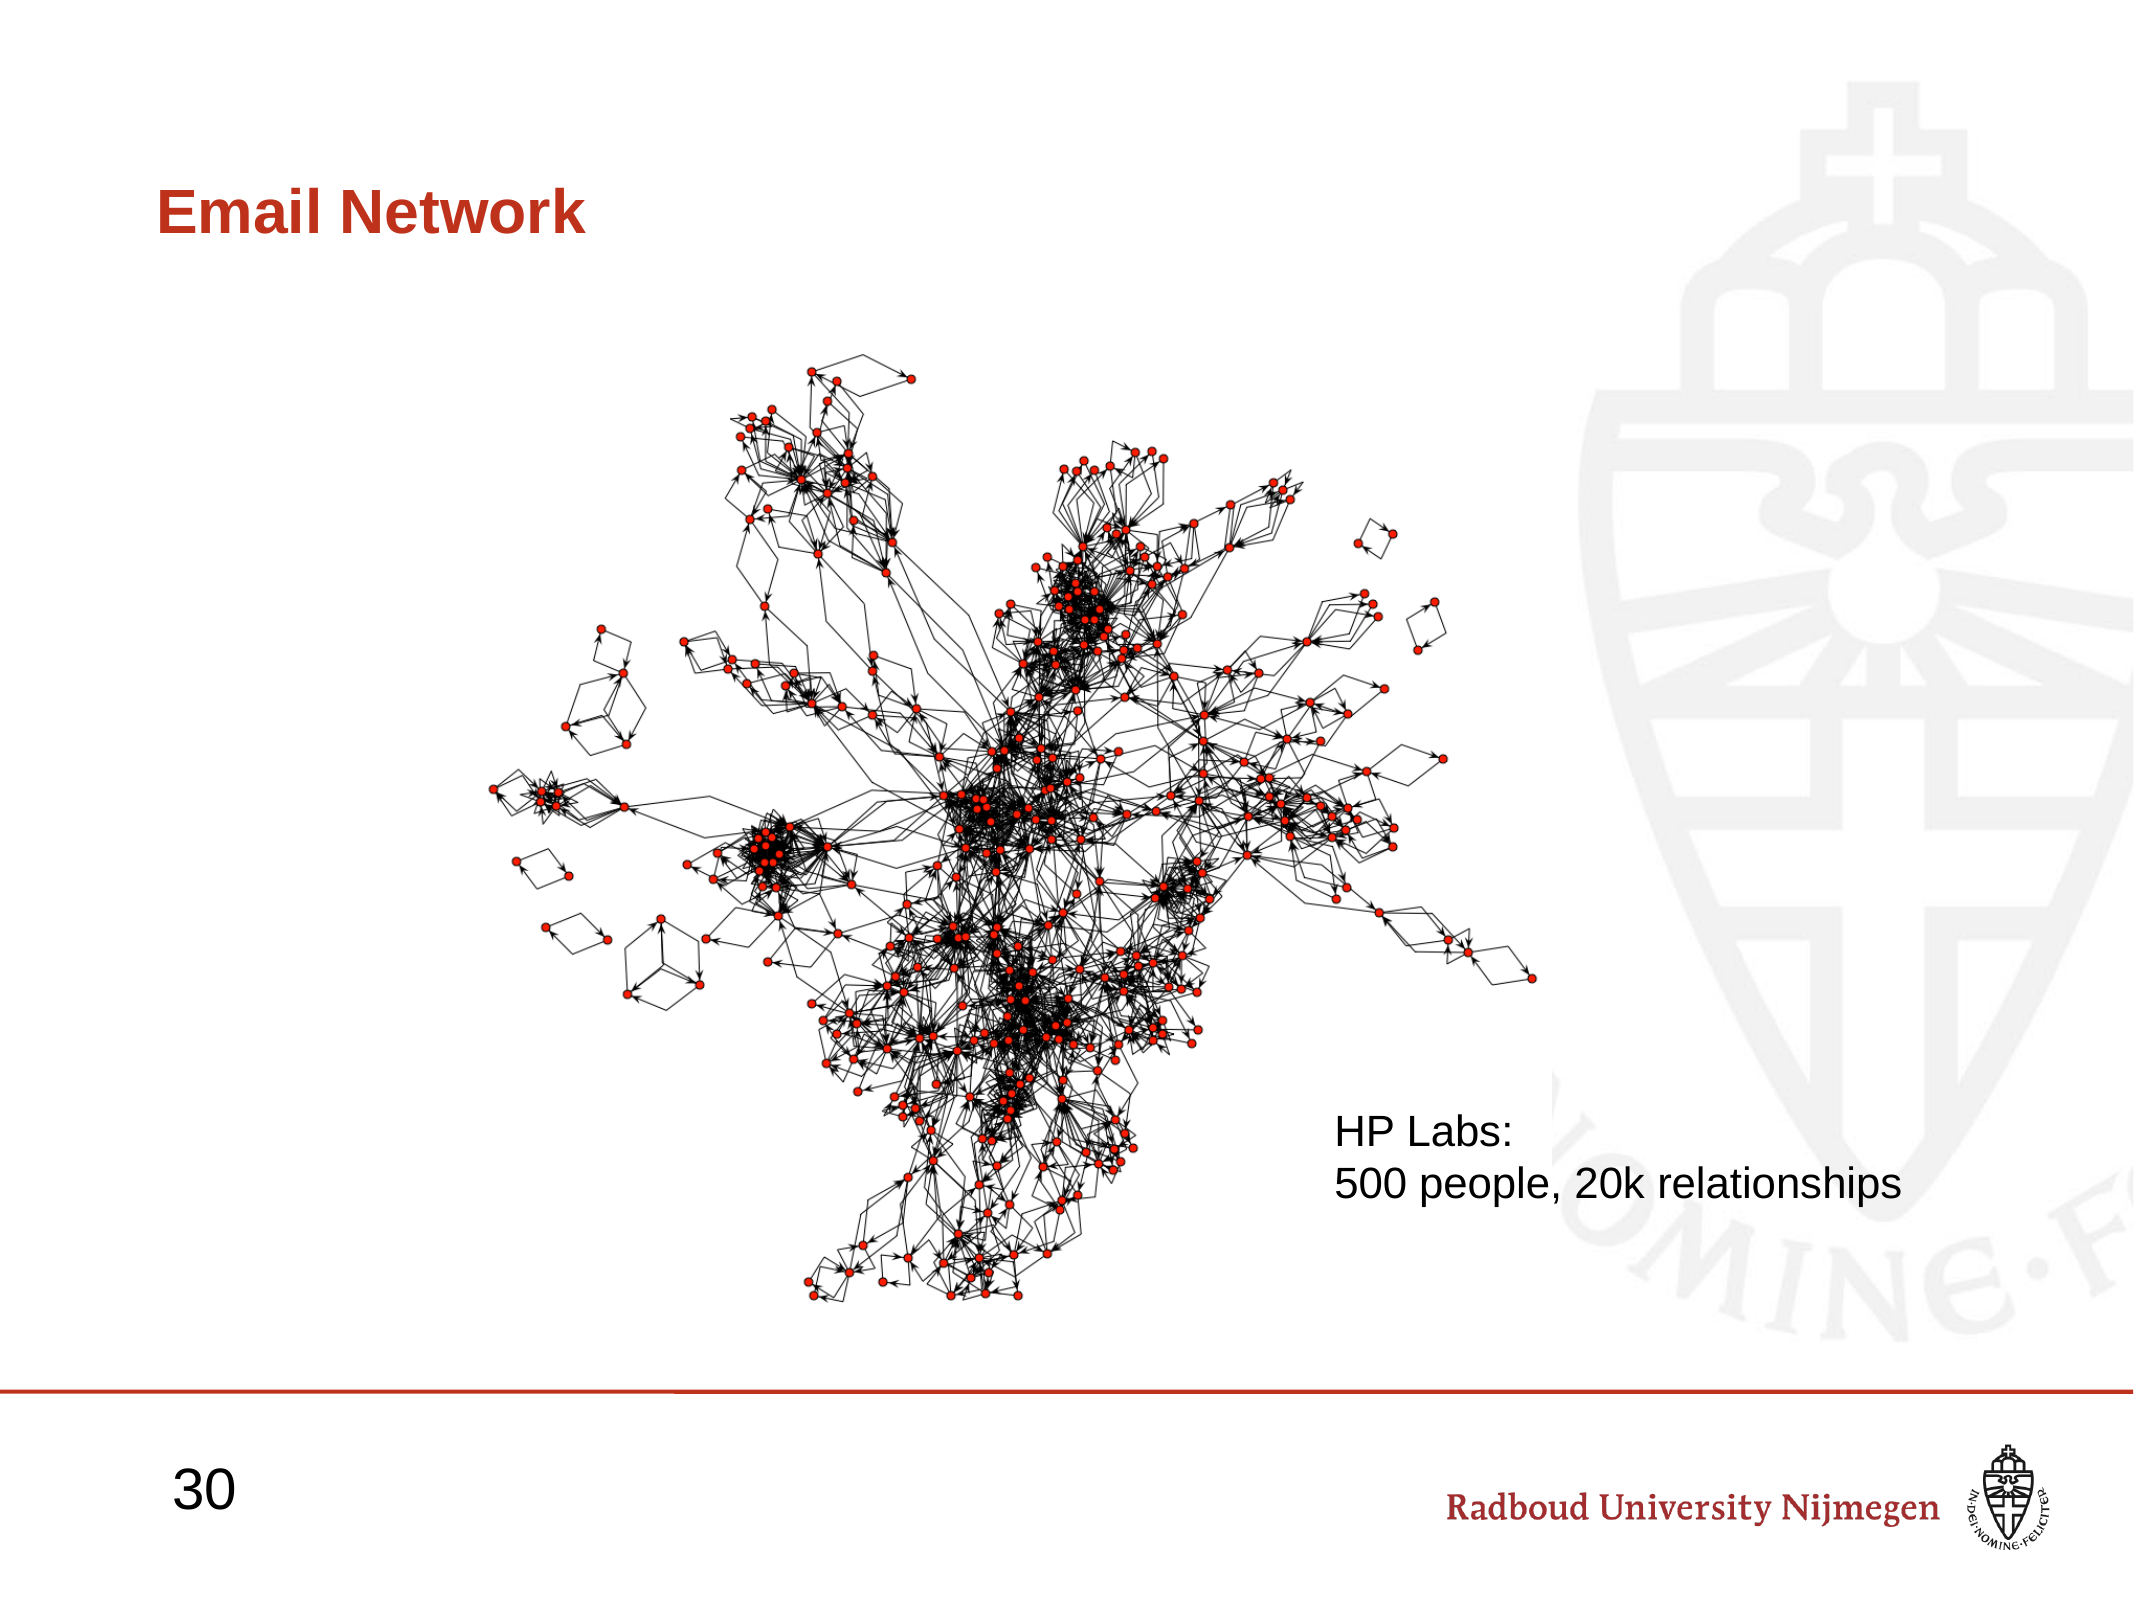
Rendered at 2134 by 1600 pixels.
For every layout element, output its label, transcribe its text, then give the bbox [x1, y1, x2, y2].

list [482, 350, 1552, 1304]
picture [0, 1394, 2134, 1600]
title Email Network [147, 162, 1961, 336]
text_box HP Labs: 500 people, 20k relationships [1556, 1102, 2063, 1208]
picture [0, 0, 2134, 1389]
slide_number 30 [157, 1444, 655, 1530]
